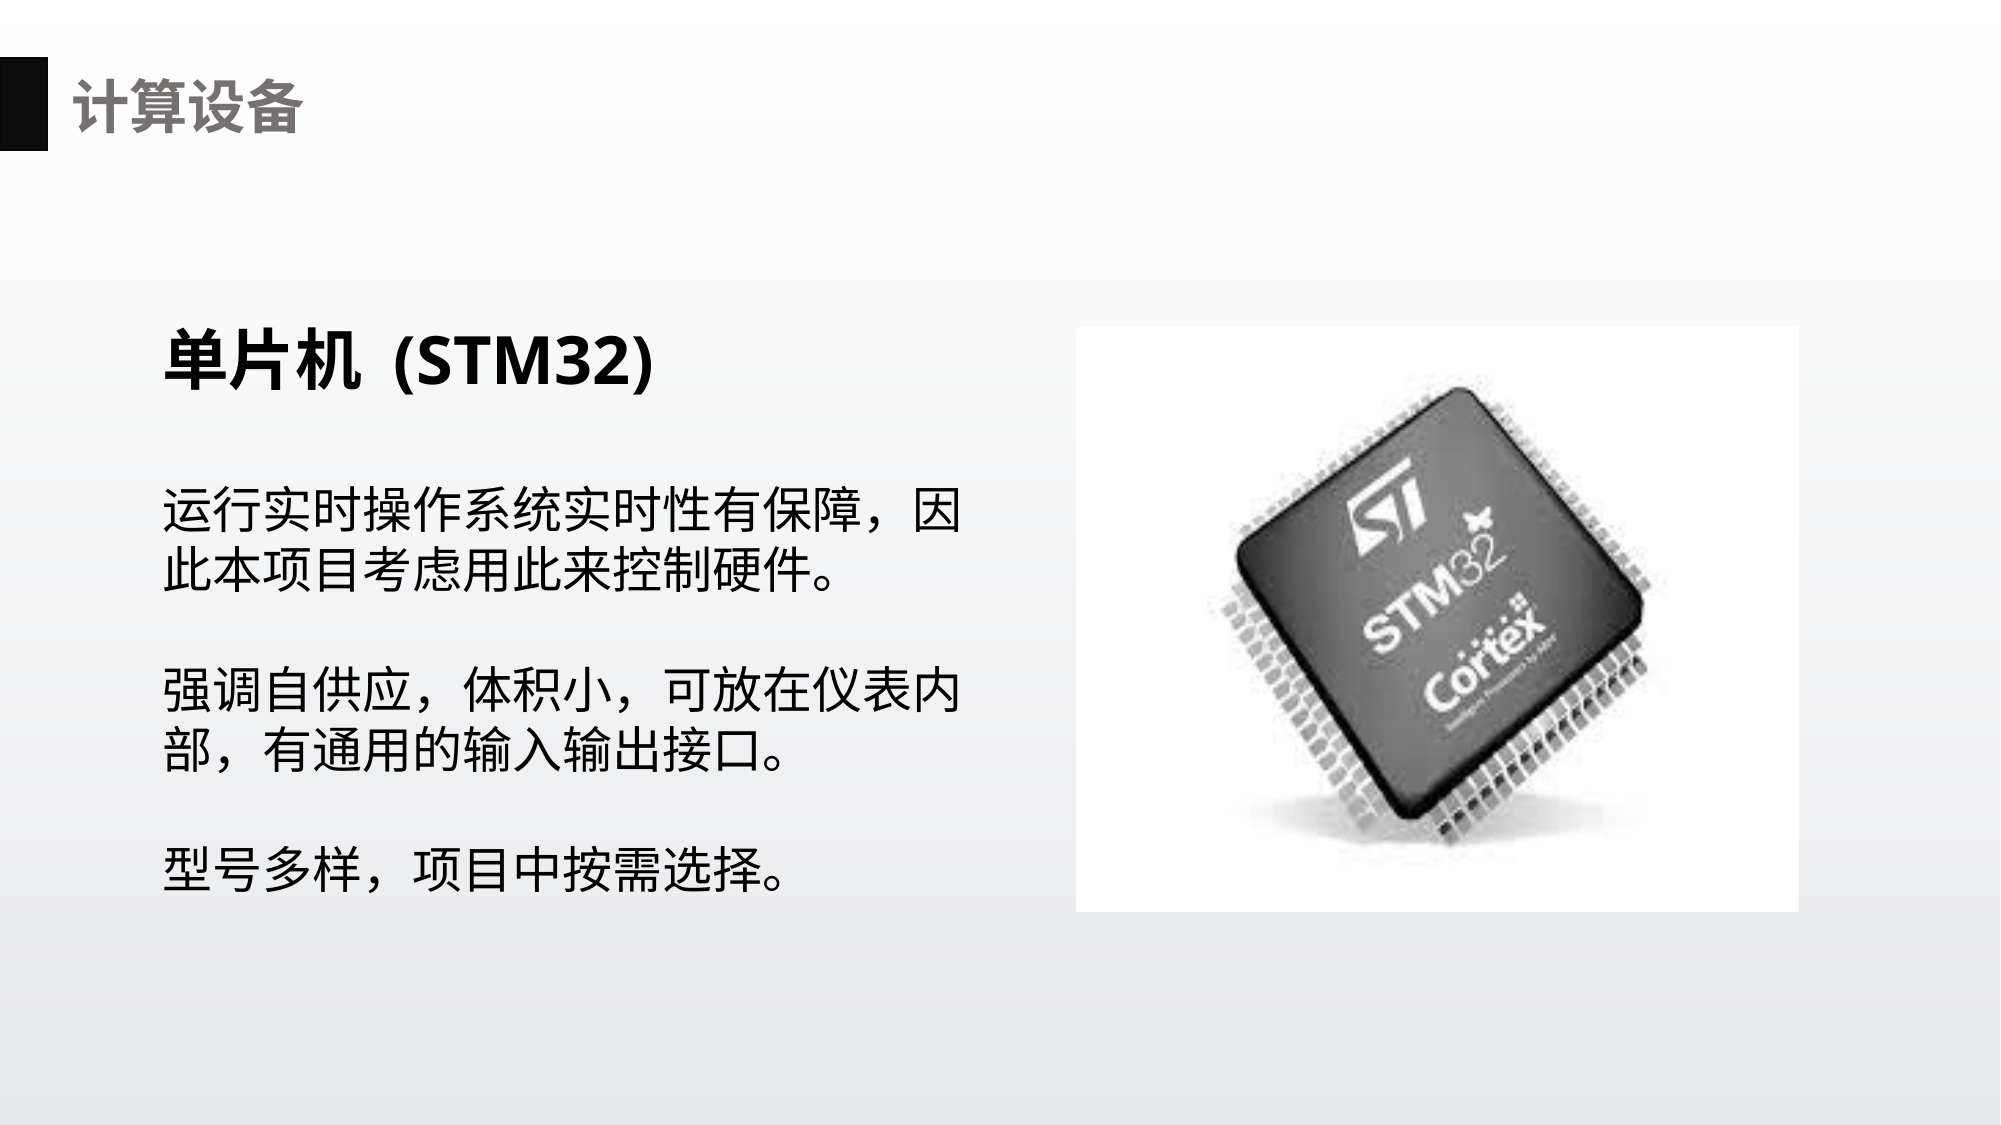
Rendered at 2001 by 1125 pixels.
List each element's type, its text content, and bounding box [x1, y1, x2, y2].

text_box 单片机 (STM32) 运行实时操作系统实时性有保障，因此本项目考虑用此来控制硬件。 强调自供应，体积小，可放在仪表内部，有通用的输入输出接口。 型号多样，项目中按需选择。 [147, 310, 1008, 906]
text_box 计算设备 [56, 62, 320, 148]
picture [1076, 327, 1799, 912]
text_box [0, 57, 48, 151]
